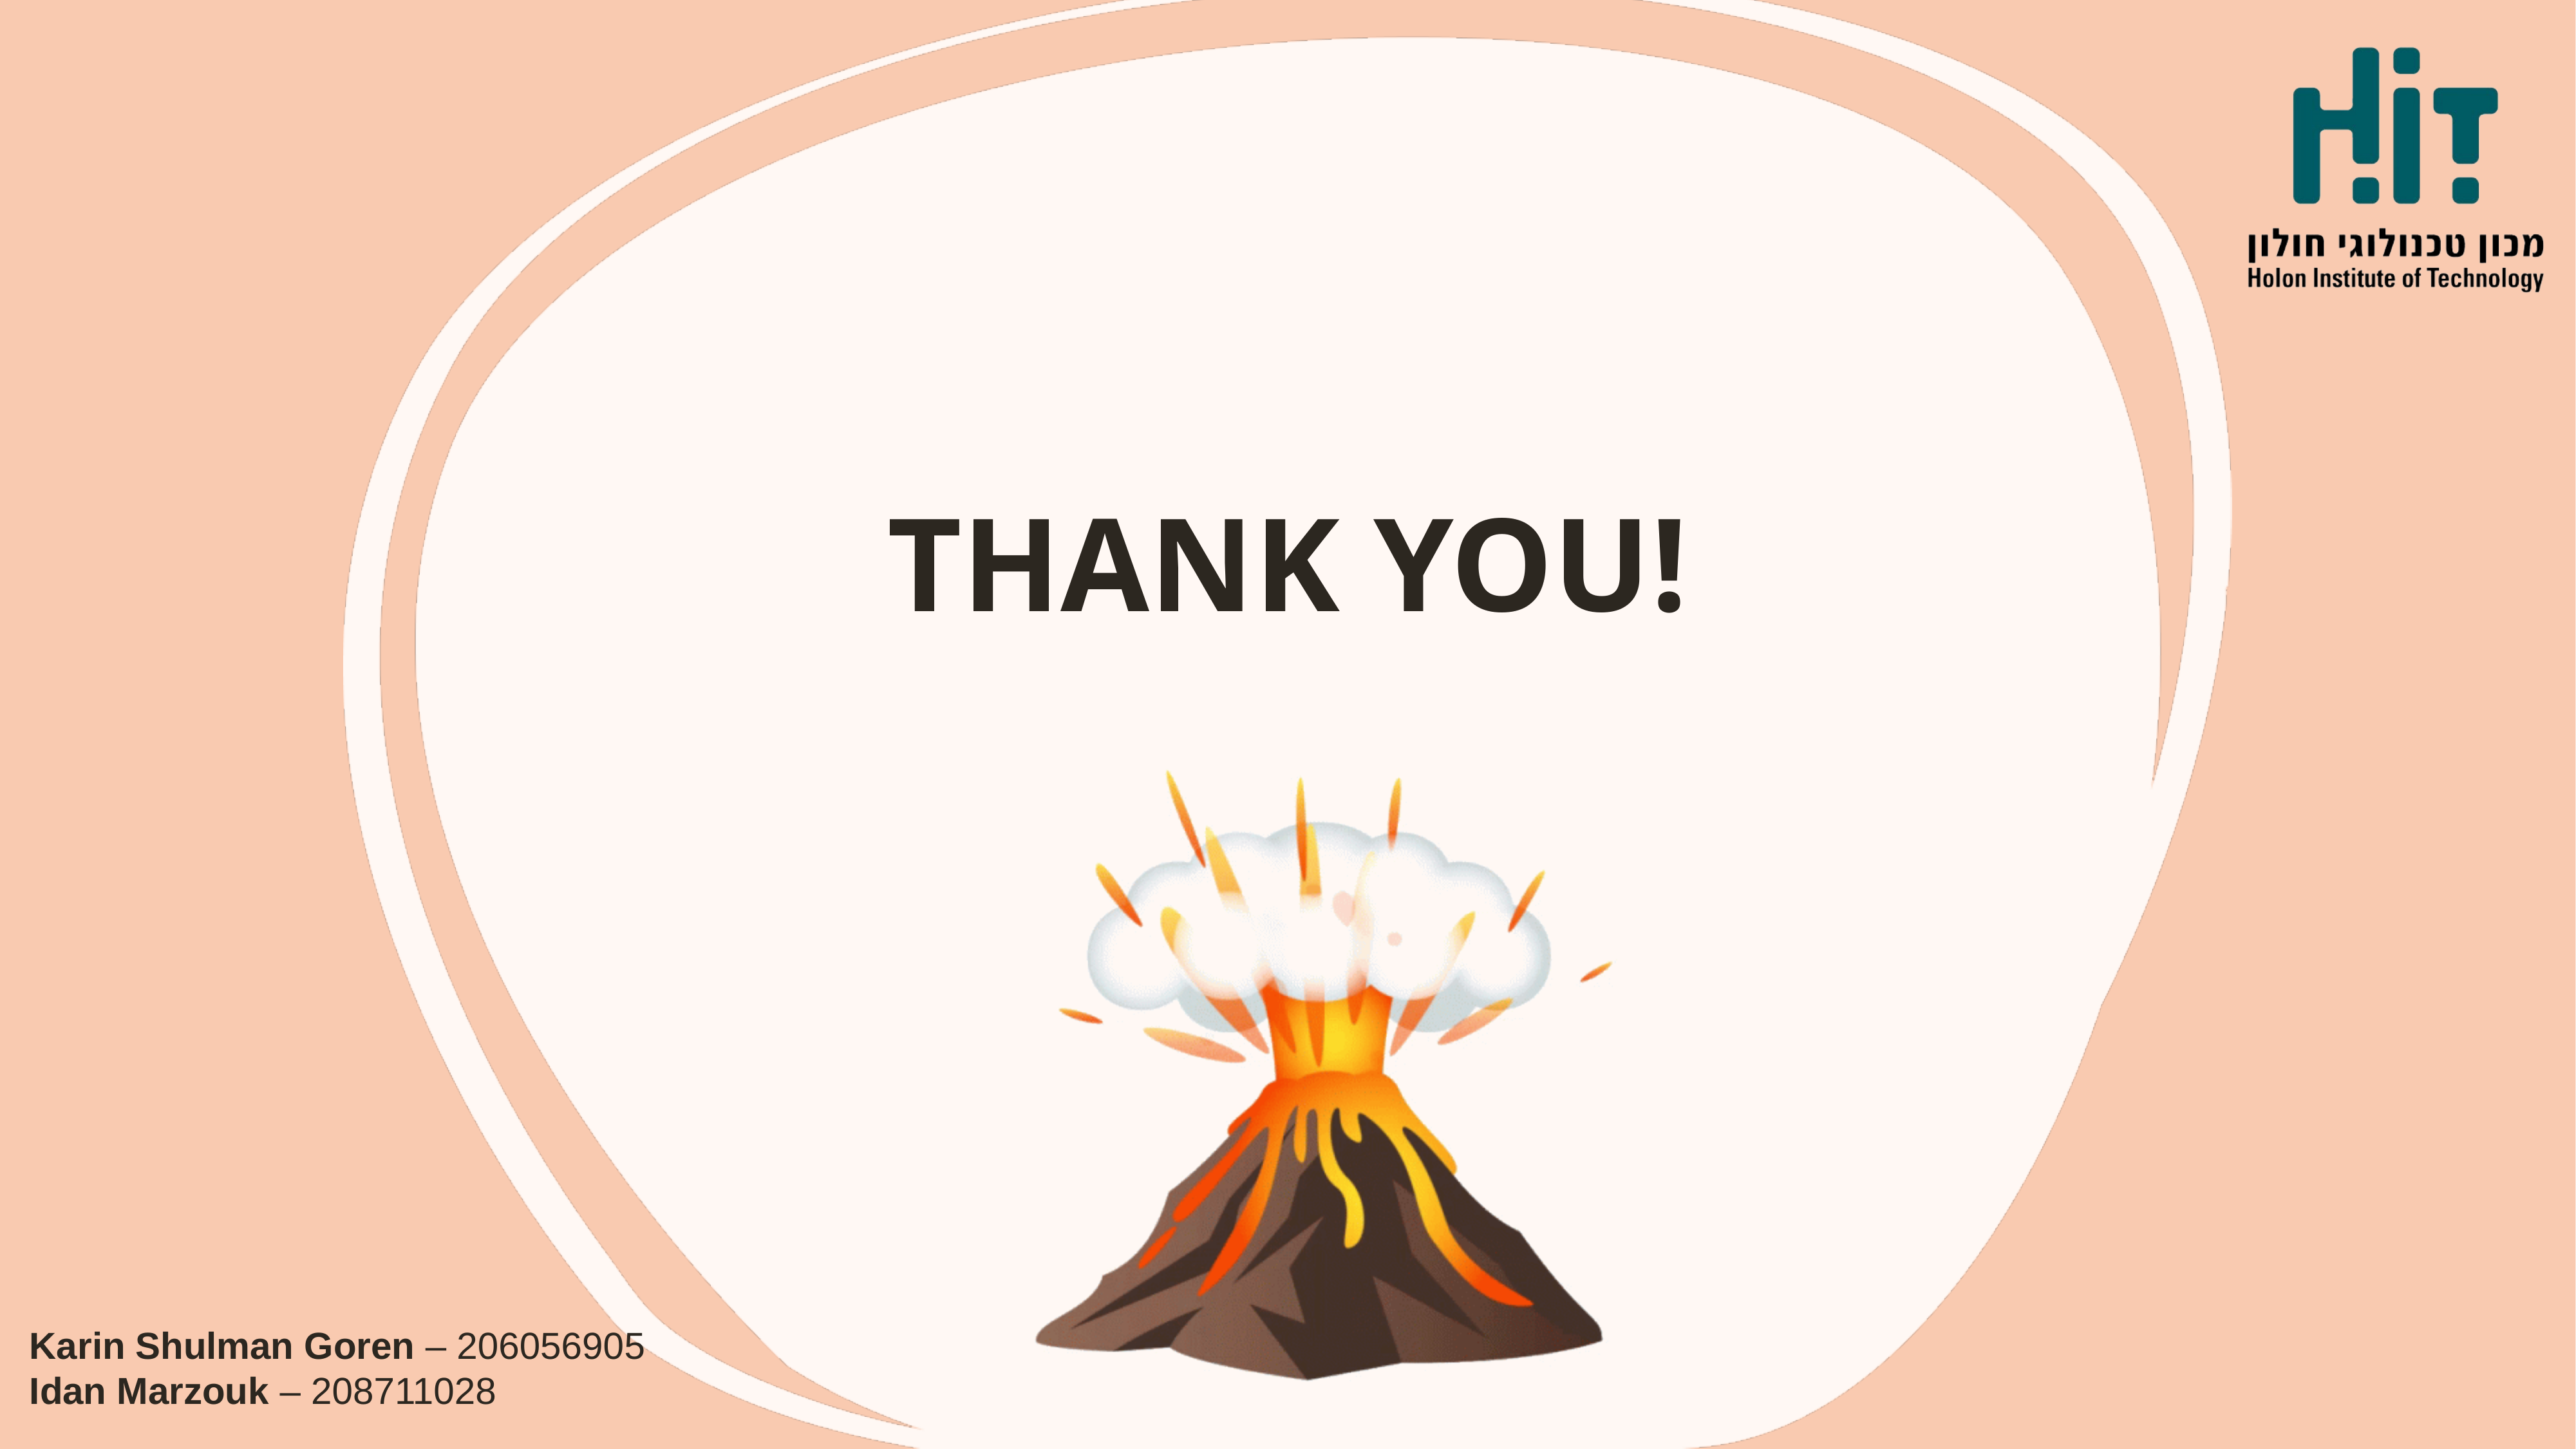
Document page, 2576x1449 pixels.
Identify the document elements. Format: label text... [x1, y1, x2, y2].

picture [2240, 38, 2552, 302]
text_box Karin Shulman Goren – 206056905 Idan Marzouk – 208711028 [20, 1316, 655, 1417]
text_box [737, 649, 1839, 954]
text_box THANK YOU! [493, 471, 2083, 649]
picture [343, 0, 2232, 1449]
